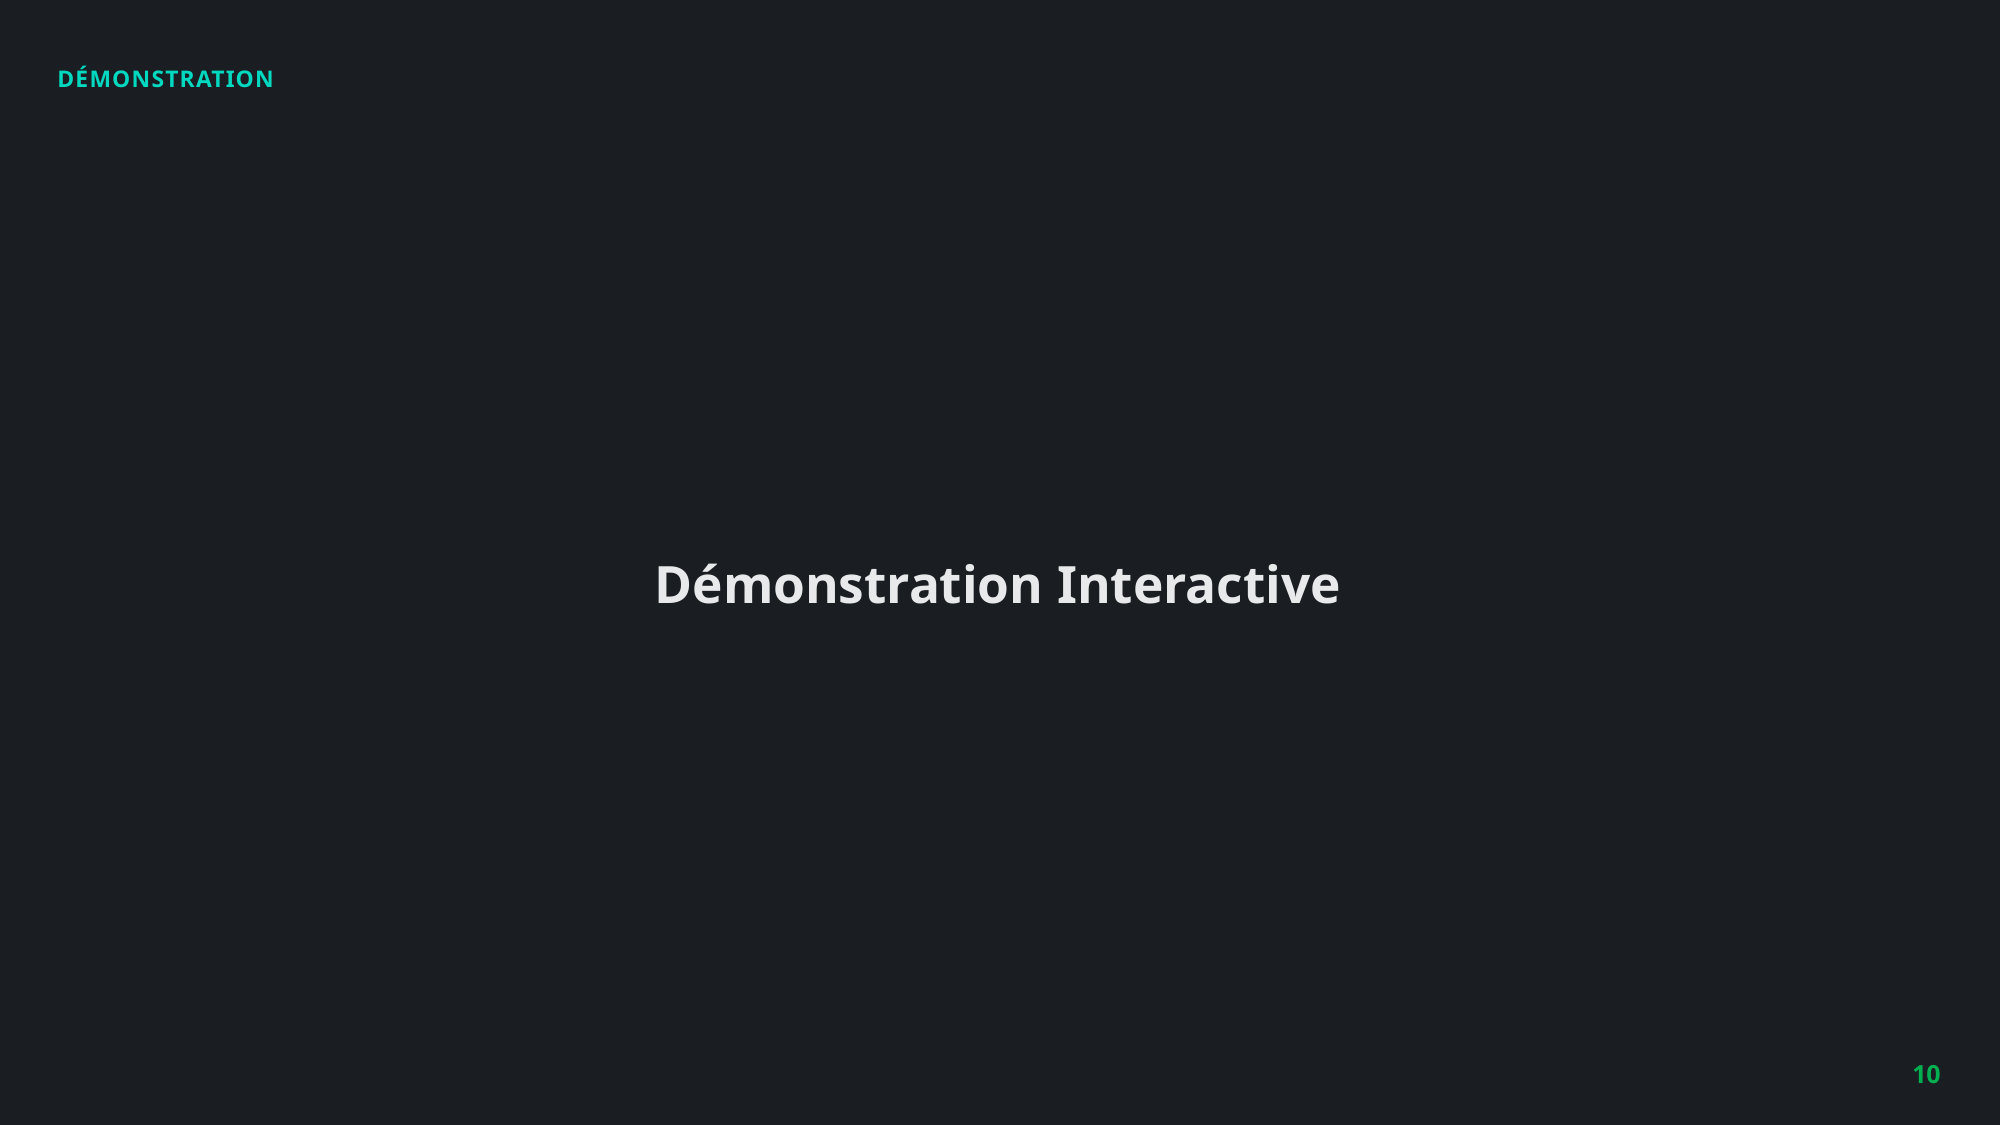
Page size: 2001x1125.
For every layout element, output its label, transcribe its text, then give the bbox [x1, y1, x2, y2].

text_box 10 [1912, 1050, 1962, 1088]
text_box Démonstration Interactive [654, 558, 2000, 616]
text_box DÉMONSTRATION [57, 57, 1955, 92]
